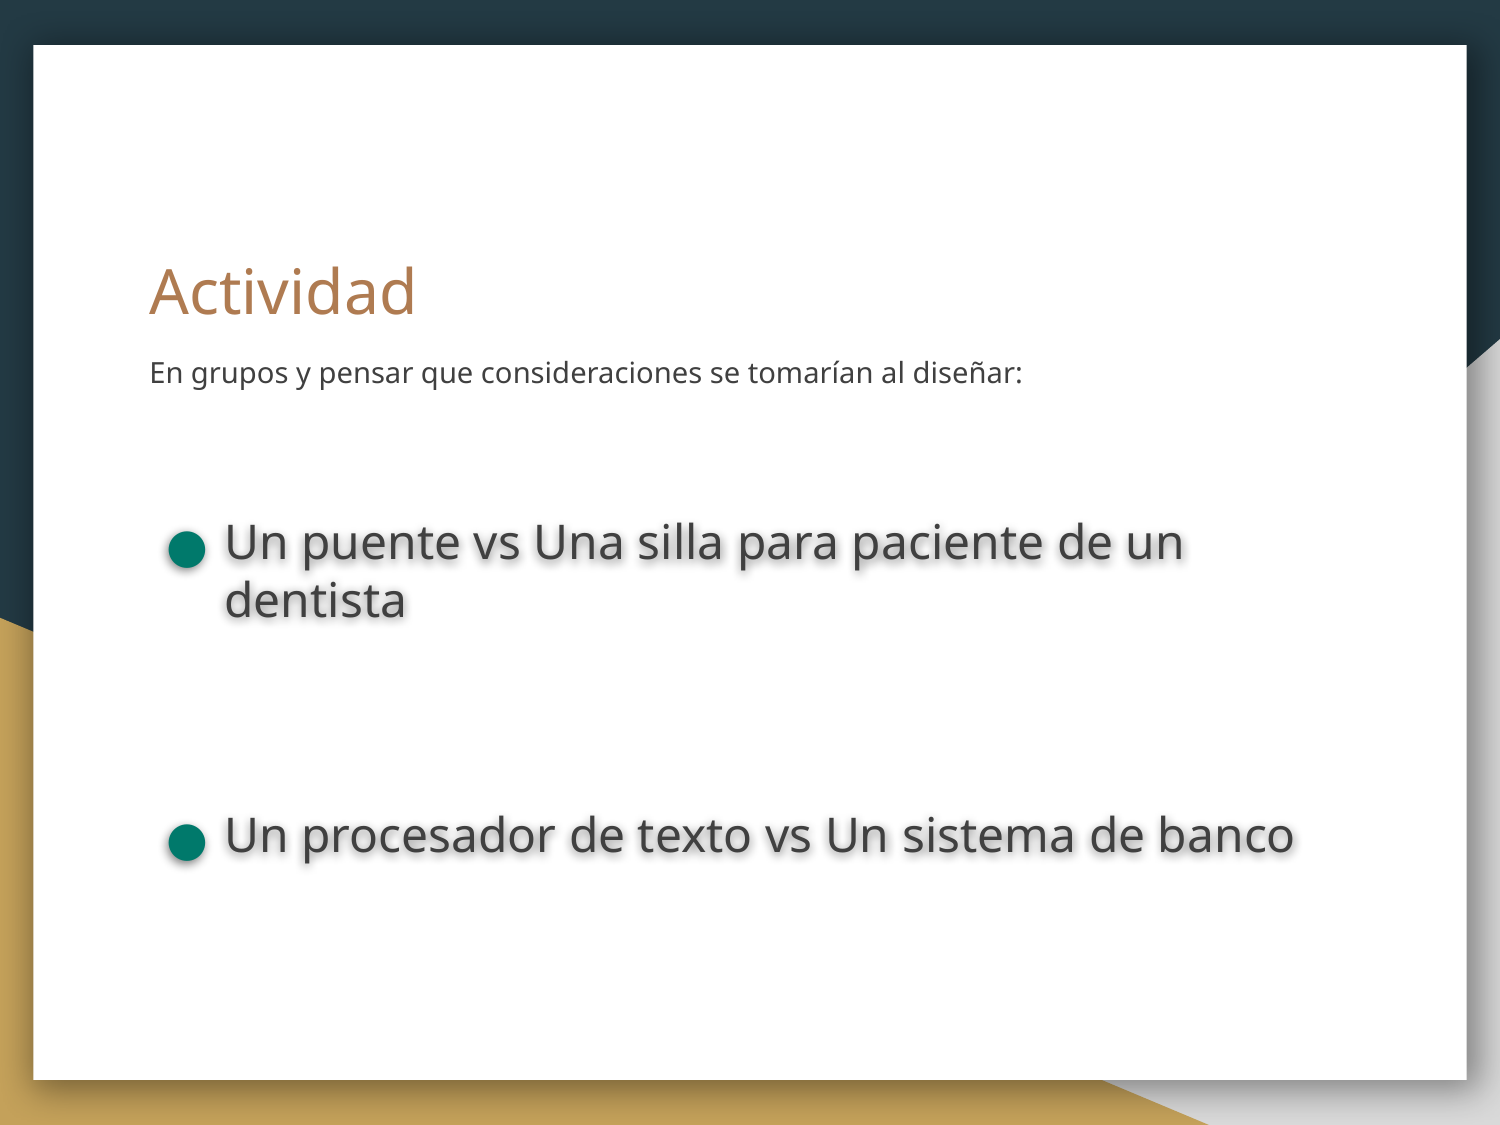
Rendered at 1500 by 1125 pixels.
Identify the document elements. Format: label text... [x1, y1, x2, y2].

list Un puente vs Una silla para paciente de un dentista Un procesador de texto vs Un sistema de banco [134, 435, 1366, 971]
title Actividad [134, 184, 1366, 394]
subtitle En grupos y pensar que consideraciones se tomarían al diseñar: [134, 339, 1096, 426]
